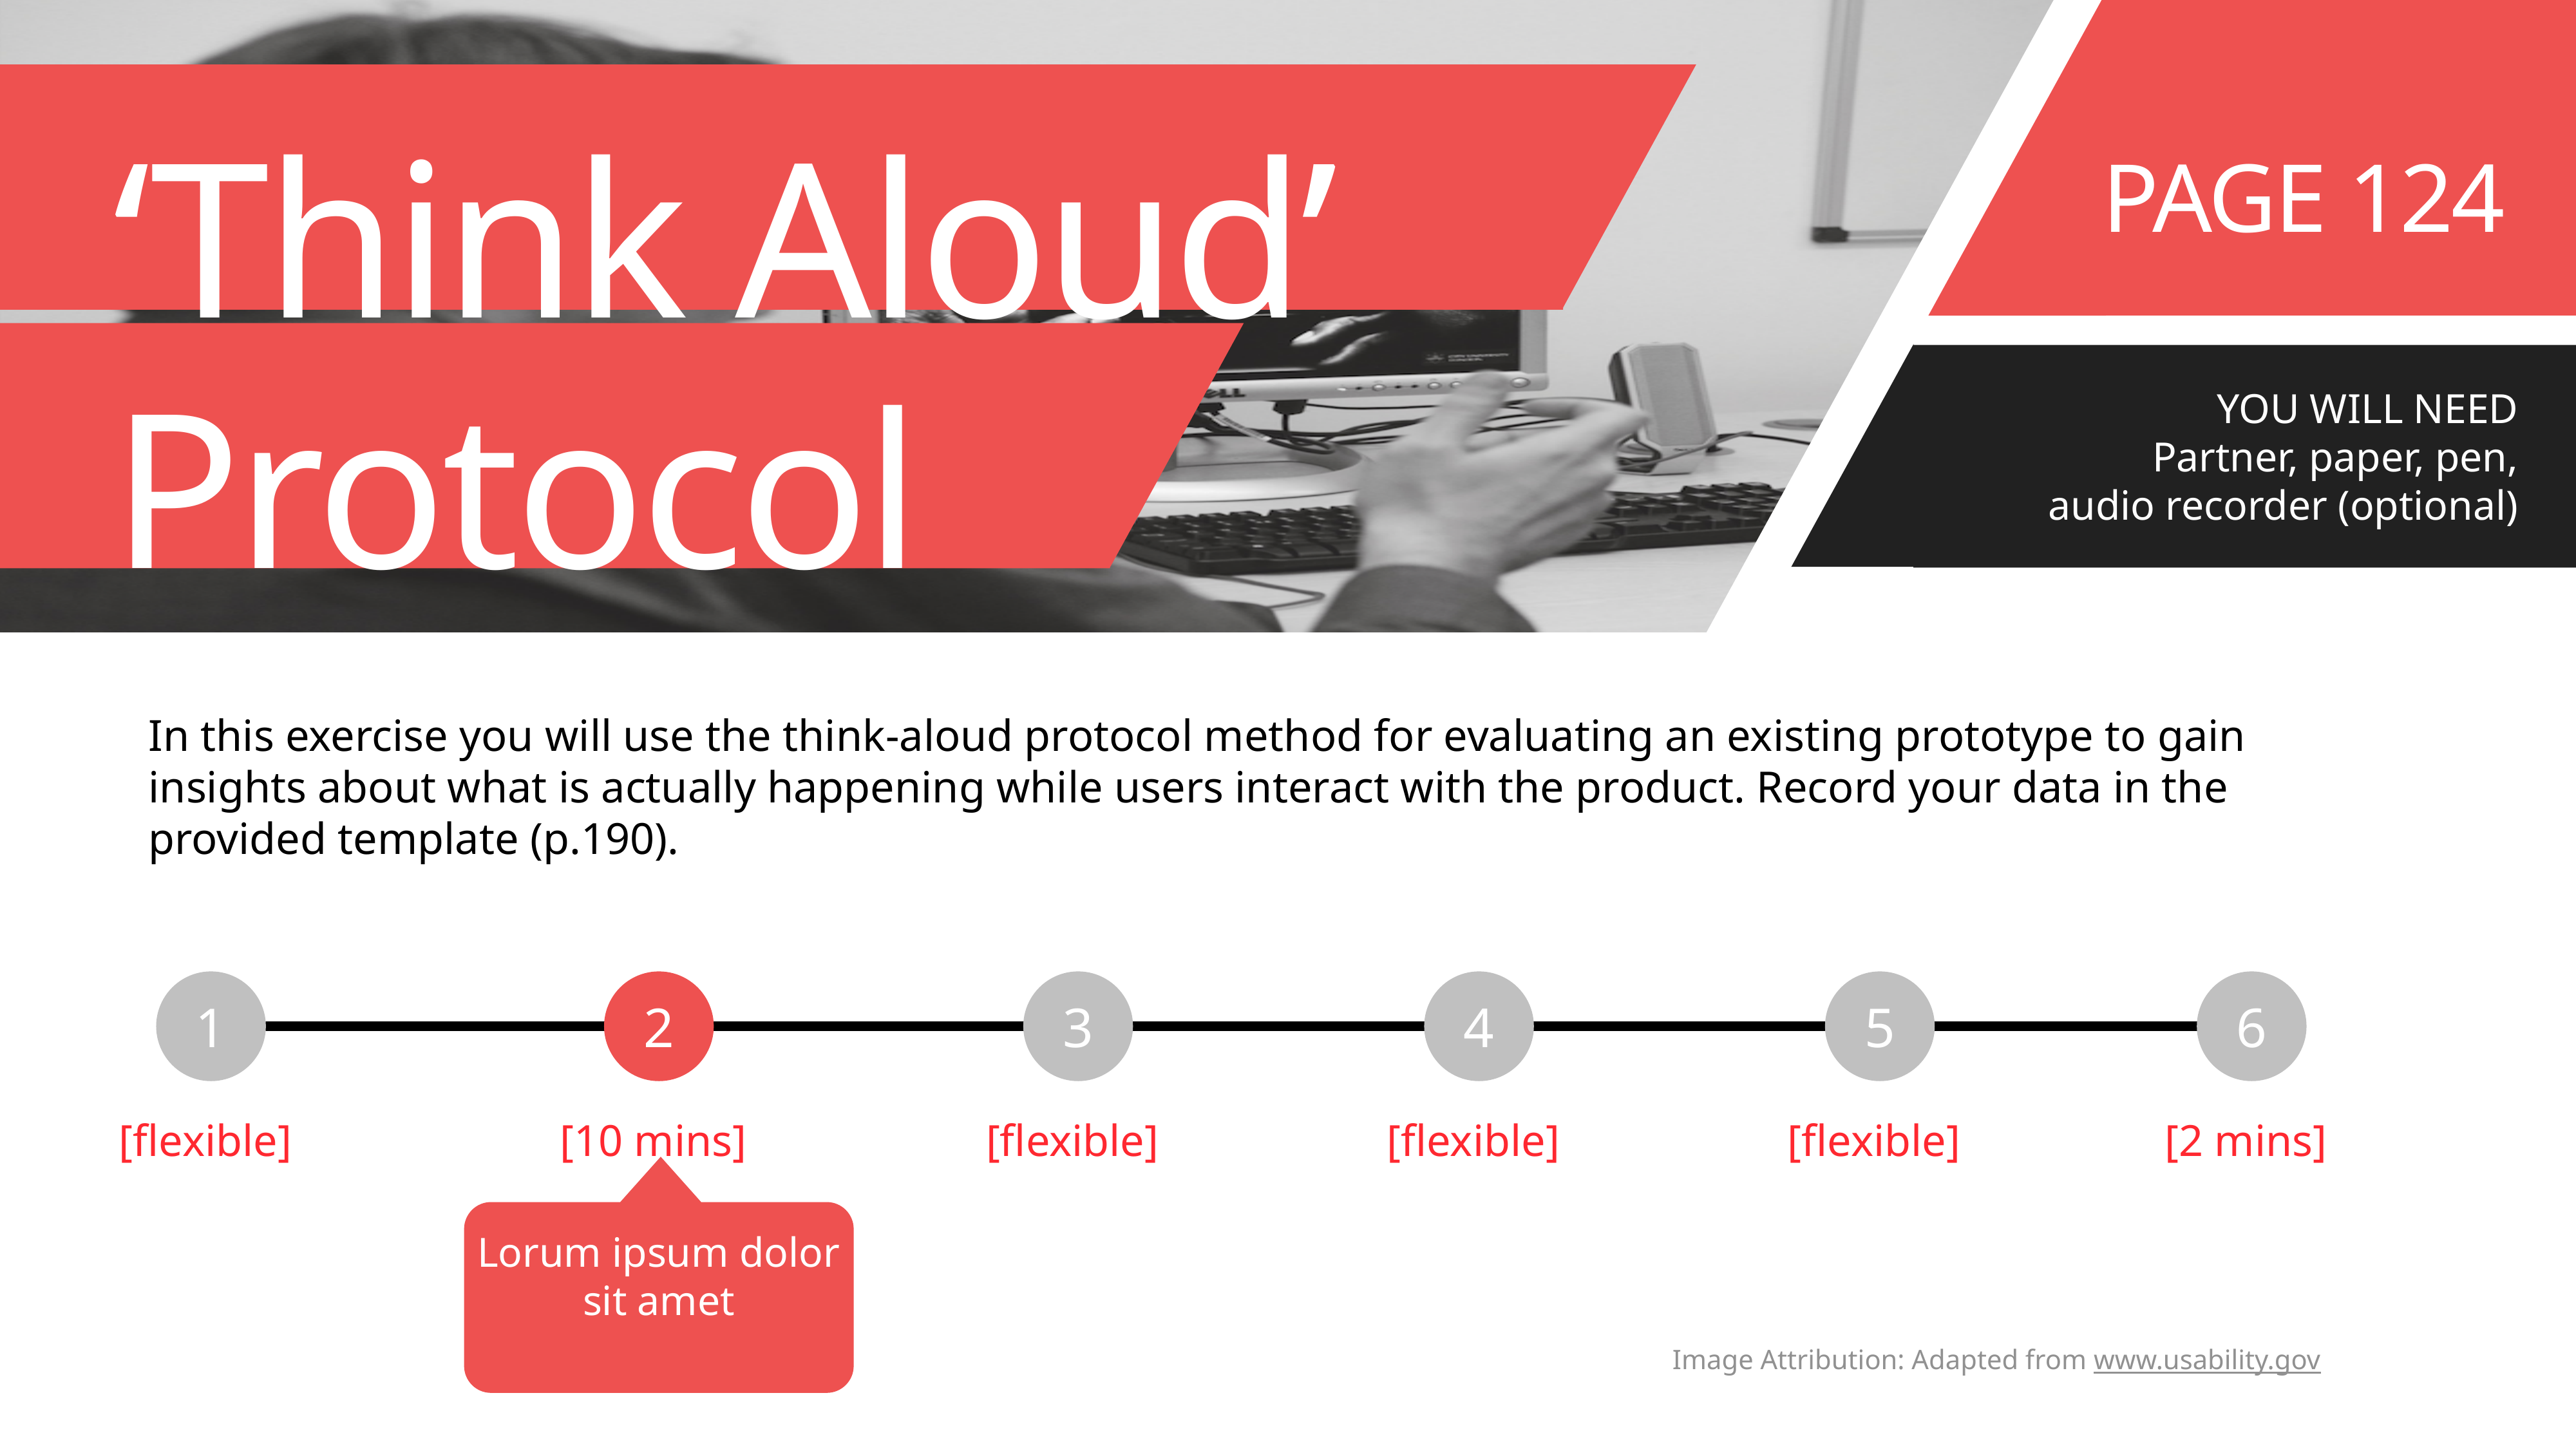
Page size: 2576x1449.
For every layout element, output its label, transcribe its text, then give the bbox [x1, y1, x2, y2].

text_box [0, 0, 2576, 1385]
text_box Lorum ipsum dolor sit amet [472, 1385, 846, 1393]
